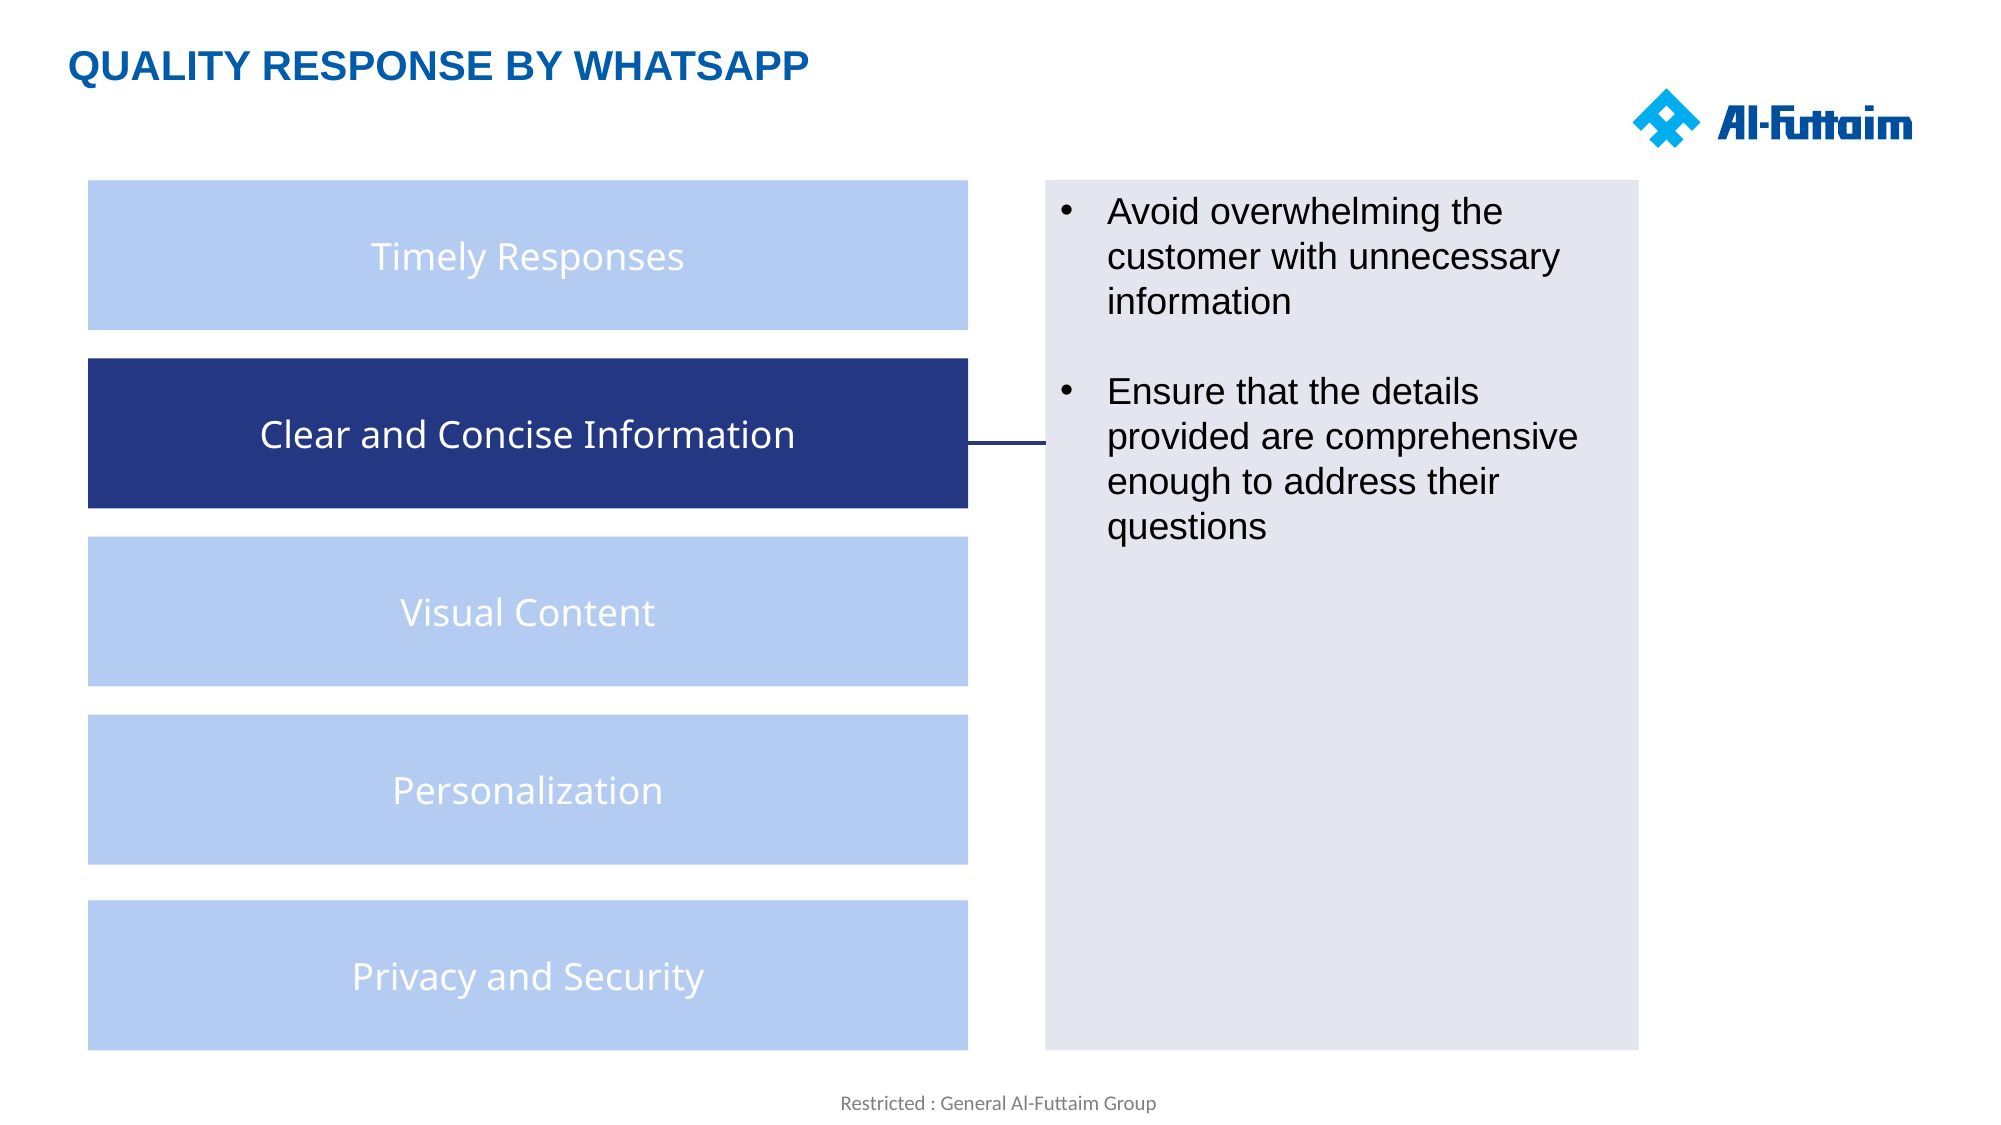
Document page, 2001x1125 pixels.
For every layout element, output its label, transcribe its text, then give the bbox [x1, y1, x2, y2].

text_box [87, 535, 970, 688]
text_box Personalization [88, 766, 969, 812]
text_box [87, 179, 970, 332]
text_box Privacy and Security [88, 952, 969, 998]
text_box [87, 899, 970, 1052]
text_box Avoid overwhelming the customer with unnecessary information Ensure that the details provided are comprehensive enough to address their questions [1044, 178, 1640, 1052]
text_box QUALITY RESPONSE BY WHATSAPP [53, 30, 1947, 94]
text_box Clear and Concise Information [88, 410, 969, 456]
text_box [87, 713, 970, 866]
text_box [87, 357, 970, 510]
text_box Visual Content [88, 588, 969, 634]
text_box Timely Responses [88, 232, 969, 278]
